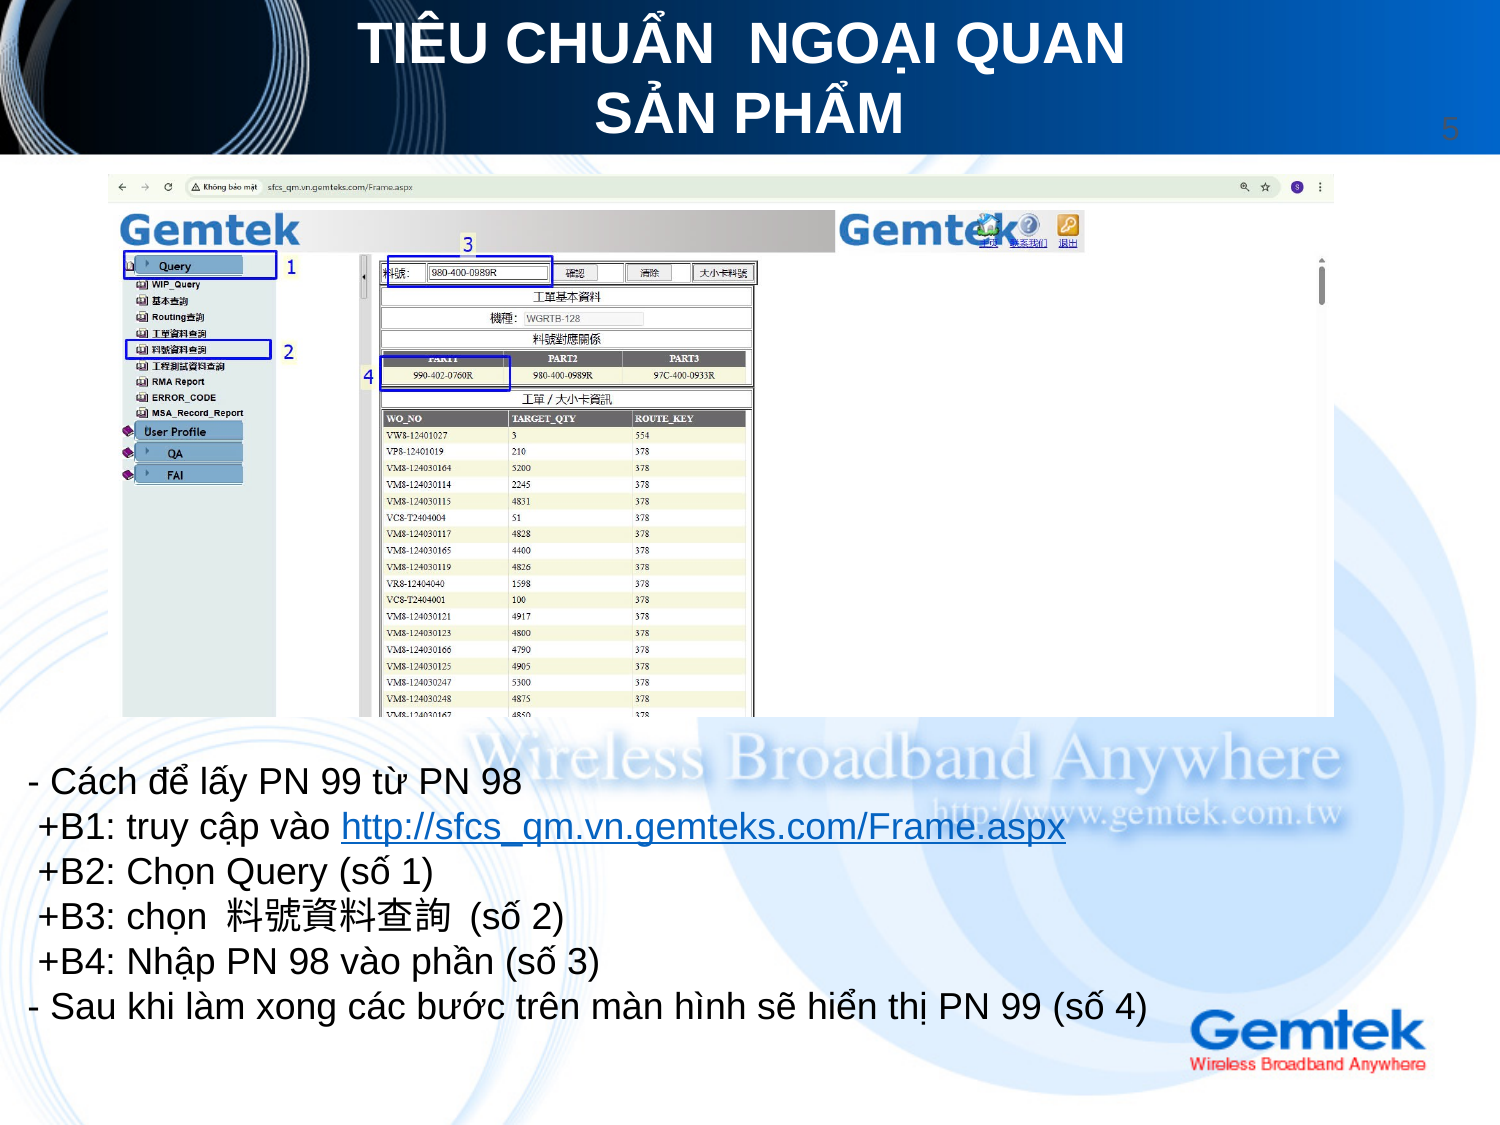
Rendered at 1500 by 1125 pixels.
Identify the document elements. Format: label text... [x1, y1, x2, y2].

picture [0, 0, 1500, 1125]
title TIÊU CHUẨN NGOẠI QUAN SẢN PHẨM [111, 24, 1388, 126]
slide_number 5 [1399, 99, 1476, 151]
text_box - Cách để lấy PN 99 từ PN 98 +B1: truy cập vào http://sfcs_qm.vn.gemteks.com/Frame.aspx +B2: Chọn Query (số 1) +B3: chọn 料號資料查詢 (số 2) +B4: Nhập PN 98 vào phần (số 3) - Sau khi làm xong các bước trên màn hình sẽ hiển thị PN 99 (số 4) [12, 749, 1171, 1035]
